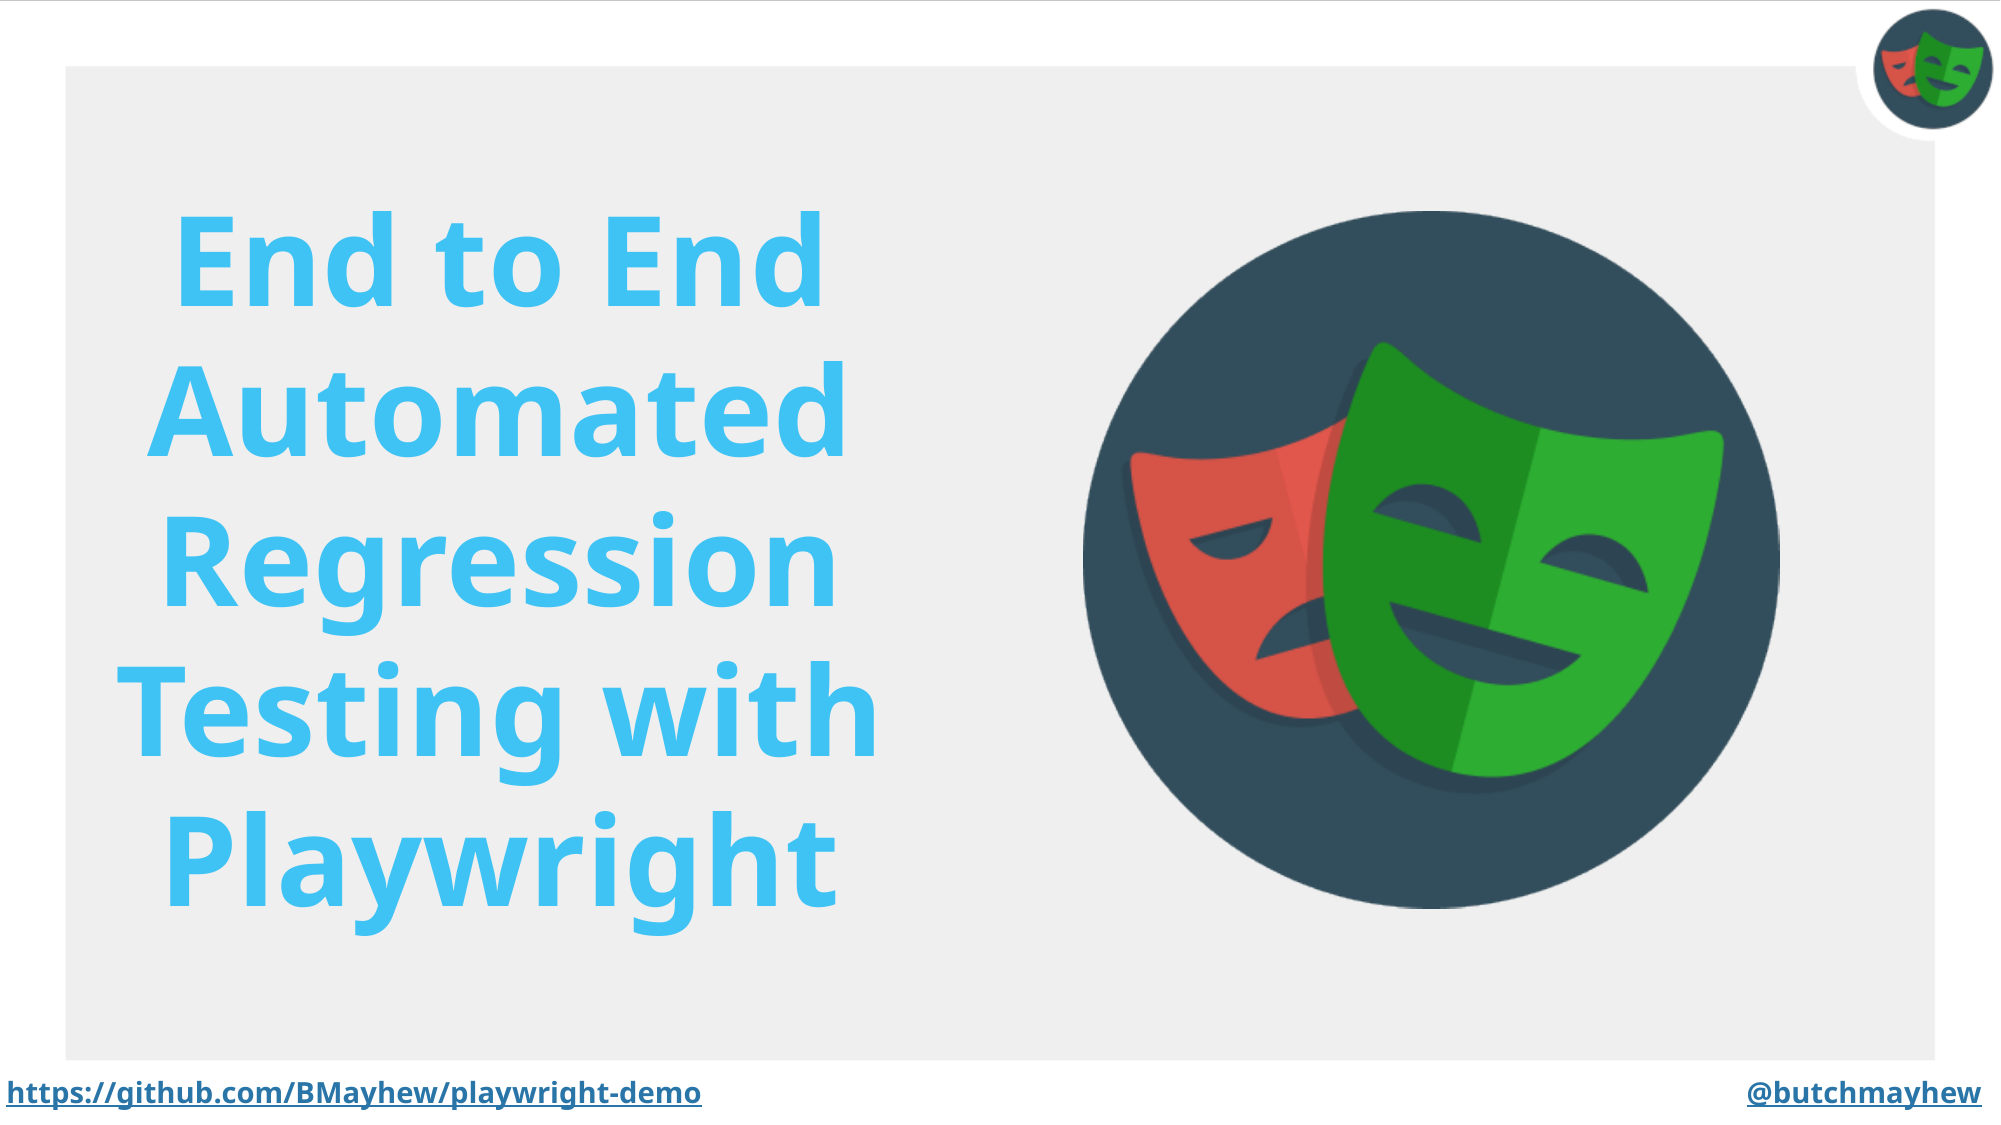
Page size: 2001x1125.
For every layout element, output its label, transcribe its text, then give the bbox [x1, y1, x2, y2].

text_box https://github.com/BMayhew/playwright-demo [0, 1066, 717, 1117]
text_box End to End Automated Regression Testing with Playwright [10, 174, 990, 939]
text_box @butchmayhew [1731, 1066, 1997, 1117]
picture [0, 0, 2001, 1125]
